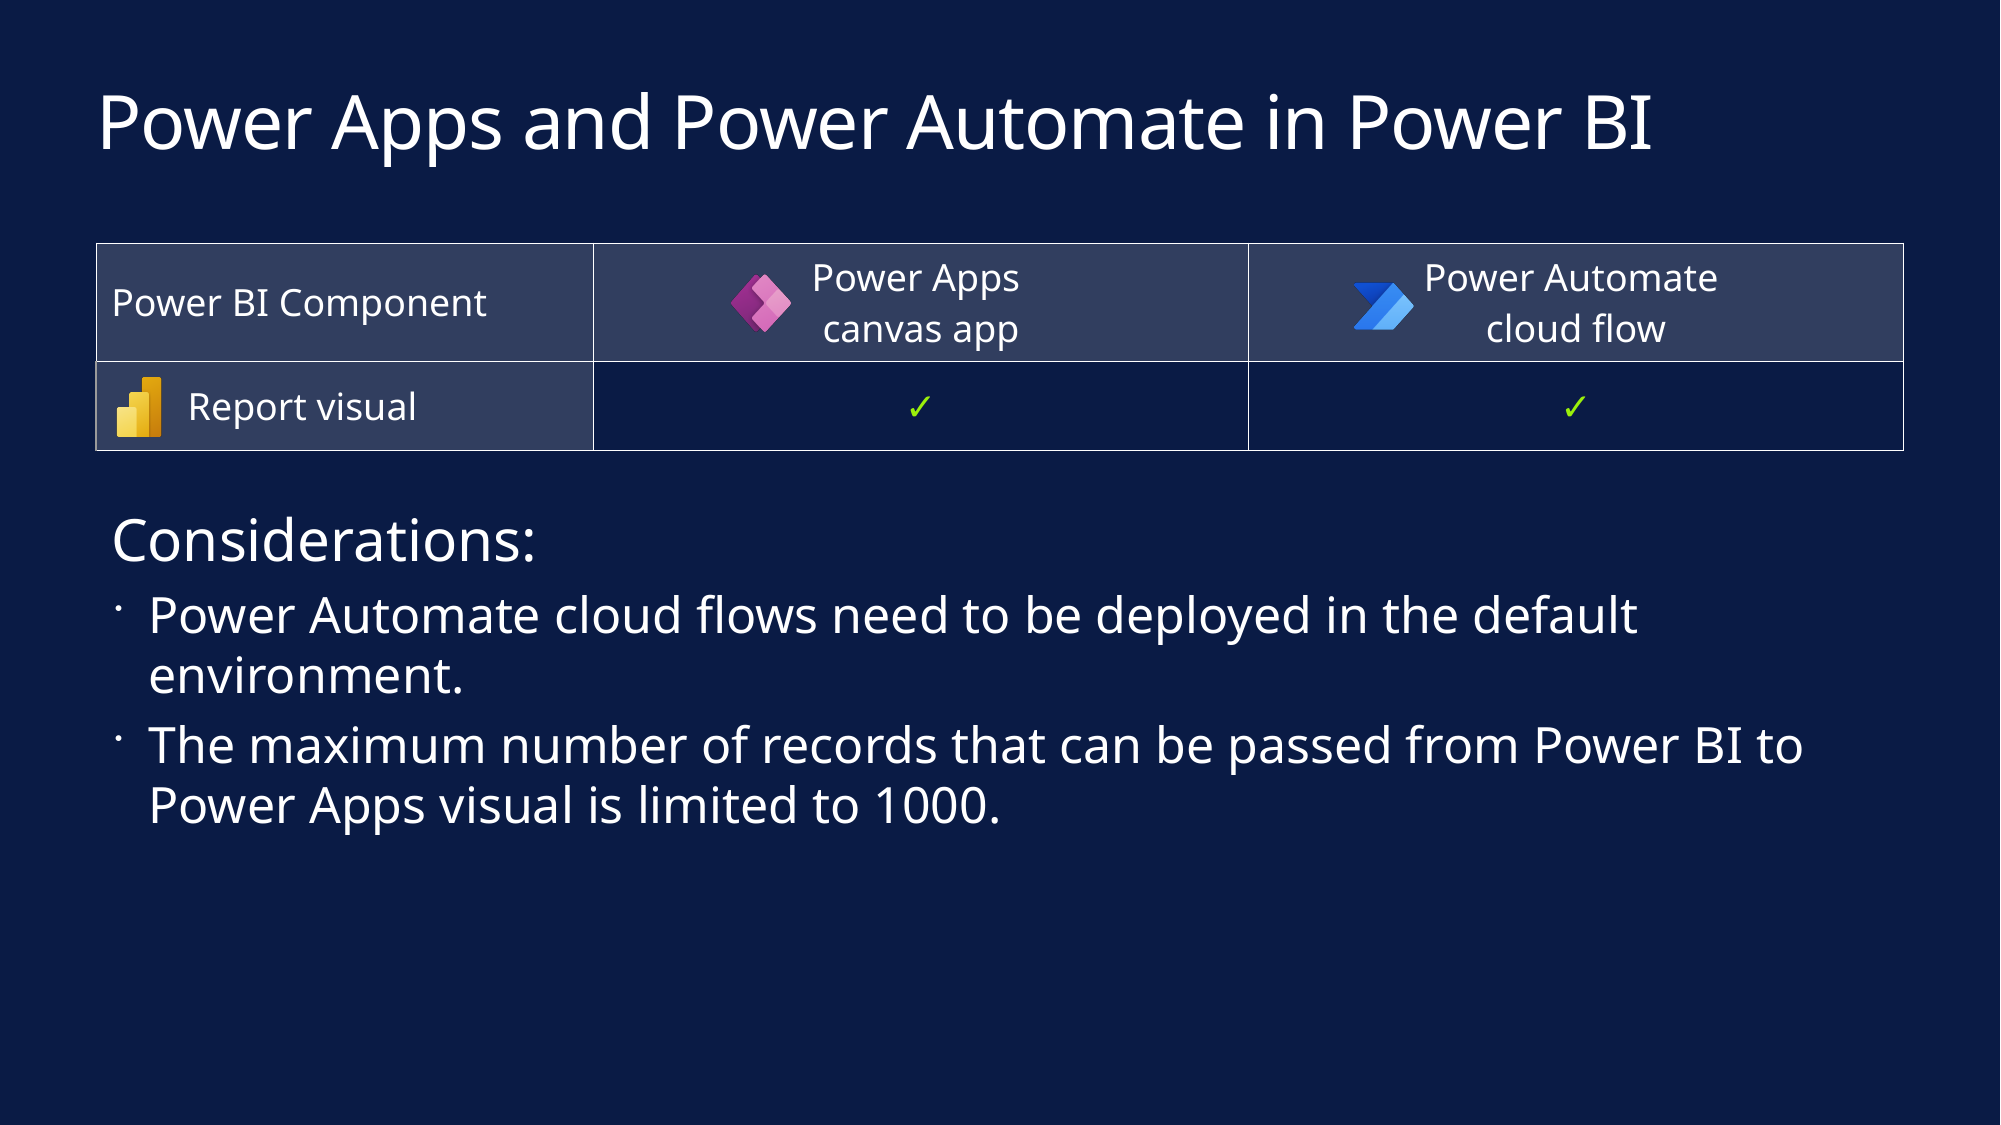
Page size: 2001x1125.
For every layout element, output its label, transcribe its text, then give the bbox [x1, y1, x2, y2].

title Power Apps and Power Automate in Power BI [96, 75, 1904, 166]
table_cell ✓ [594, 362, 1248, 450]
table_cell Report visual [97, 362, 593, 450]
picture [731, 273, 792, 333]
table_cell ✓ [1249, 362, 1903, 450]
text_box Considerations: Power Automate cloud flows need to be deployed in the default environment. The maximum number of records that can be passed from Power BI to Power Apps visual is limited to 1000. [96, 496, 1904, 849]
table_header Power Automate cloud flow [1249, 244, 1903, 361]
picture [1354, 276, 1415, 336]
table_header Power BI Component [97, 244, 593, 361]
table_header Power Apps canvas app [594, 244, 1248, 361]
picture [109, 376, 170, 437]
